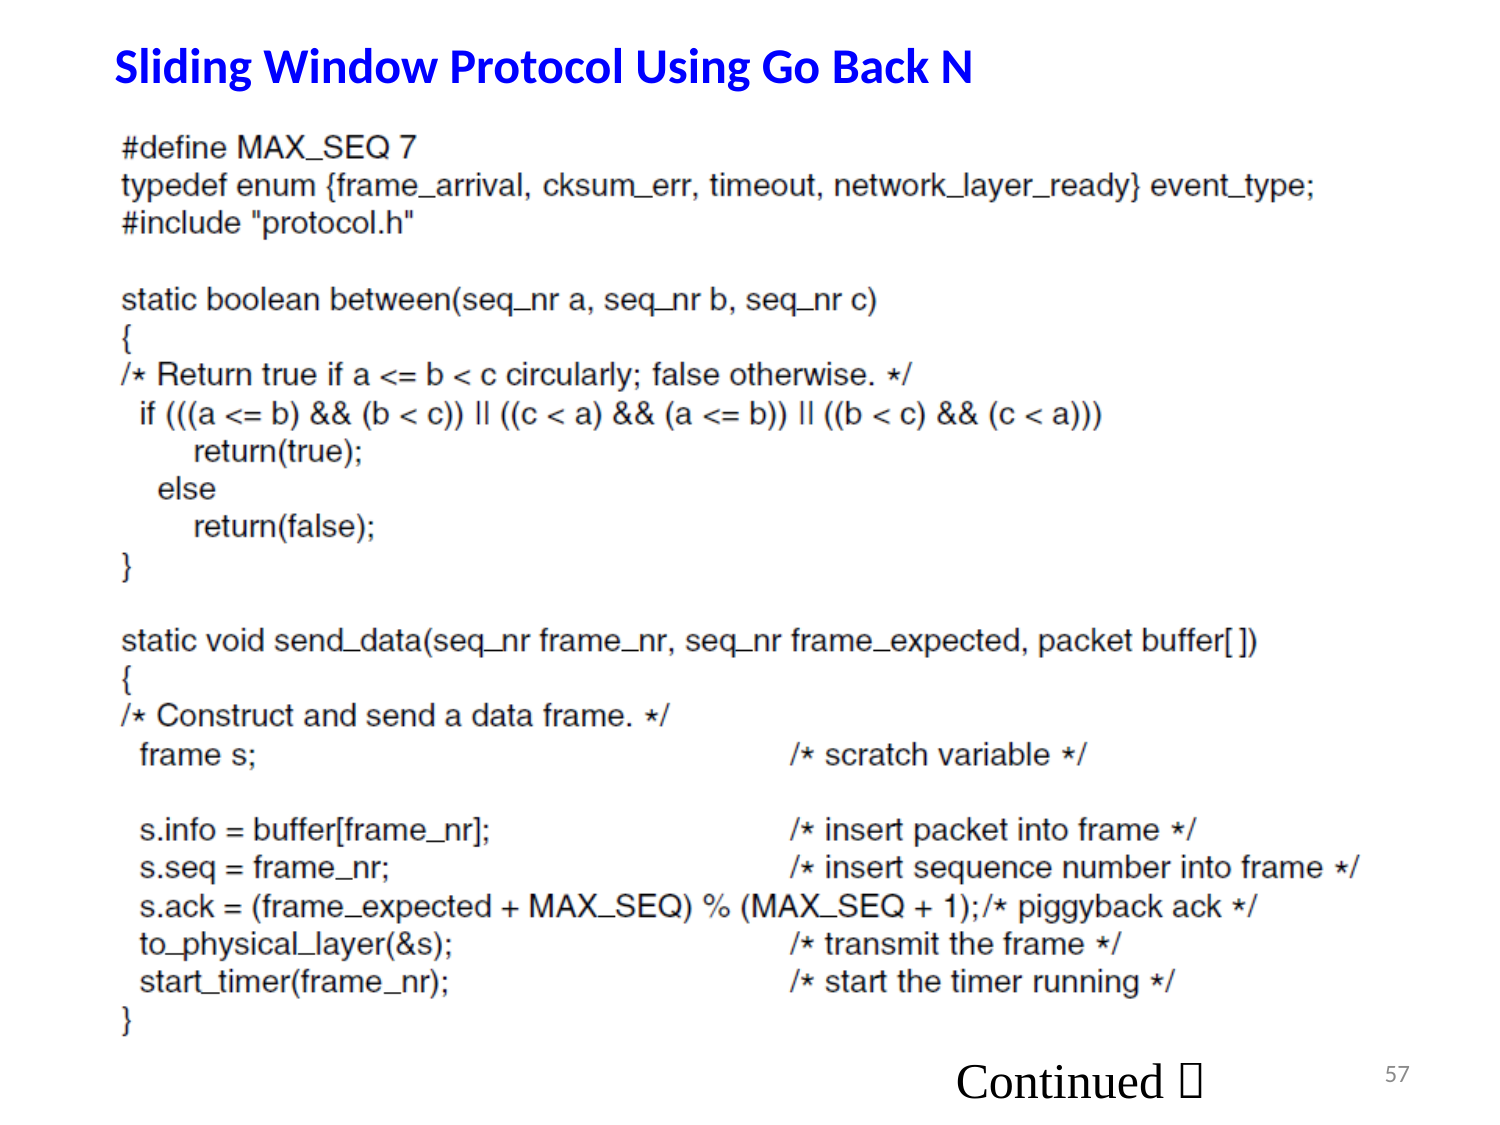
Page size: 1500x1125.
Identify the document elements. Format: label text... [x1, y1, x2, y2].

slide_number 57 [1074, 1042, 1425, 1103]
picture [49, 112, 1401, 1063]
title Sliding Window Protocol Using Go Back N [24, 24, 1064, 101]
text_box Continued  [941, 1072, 1258, 1117]
